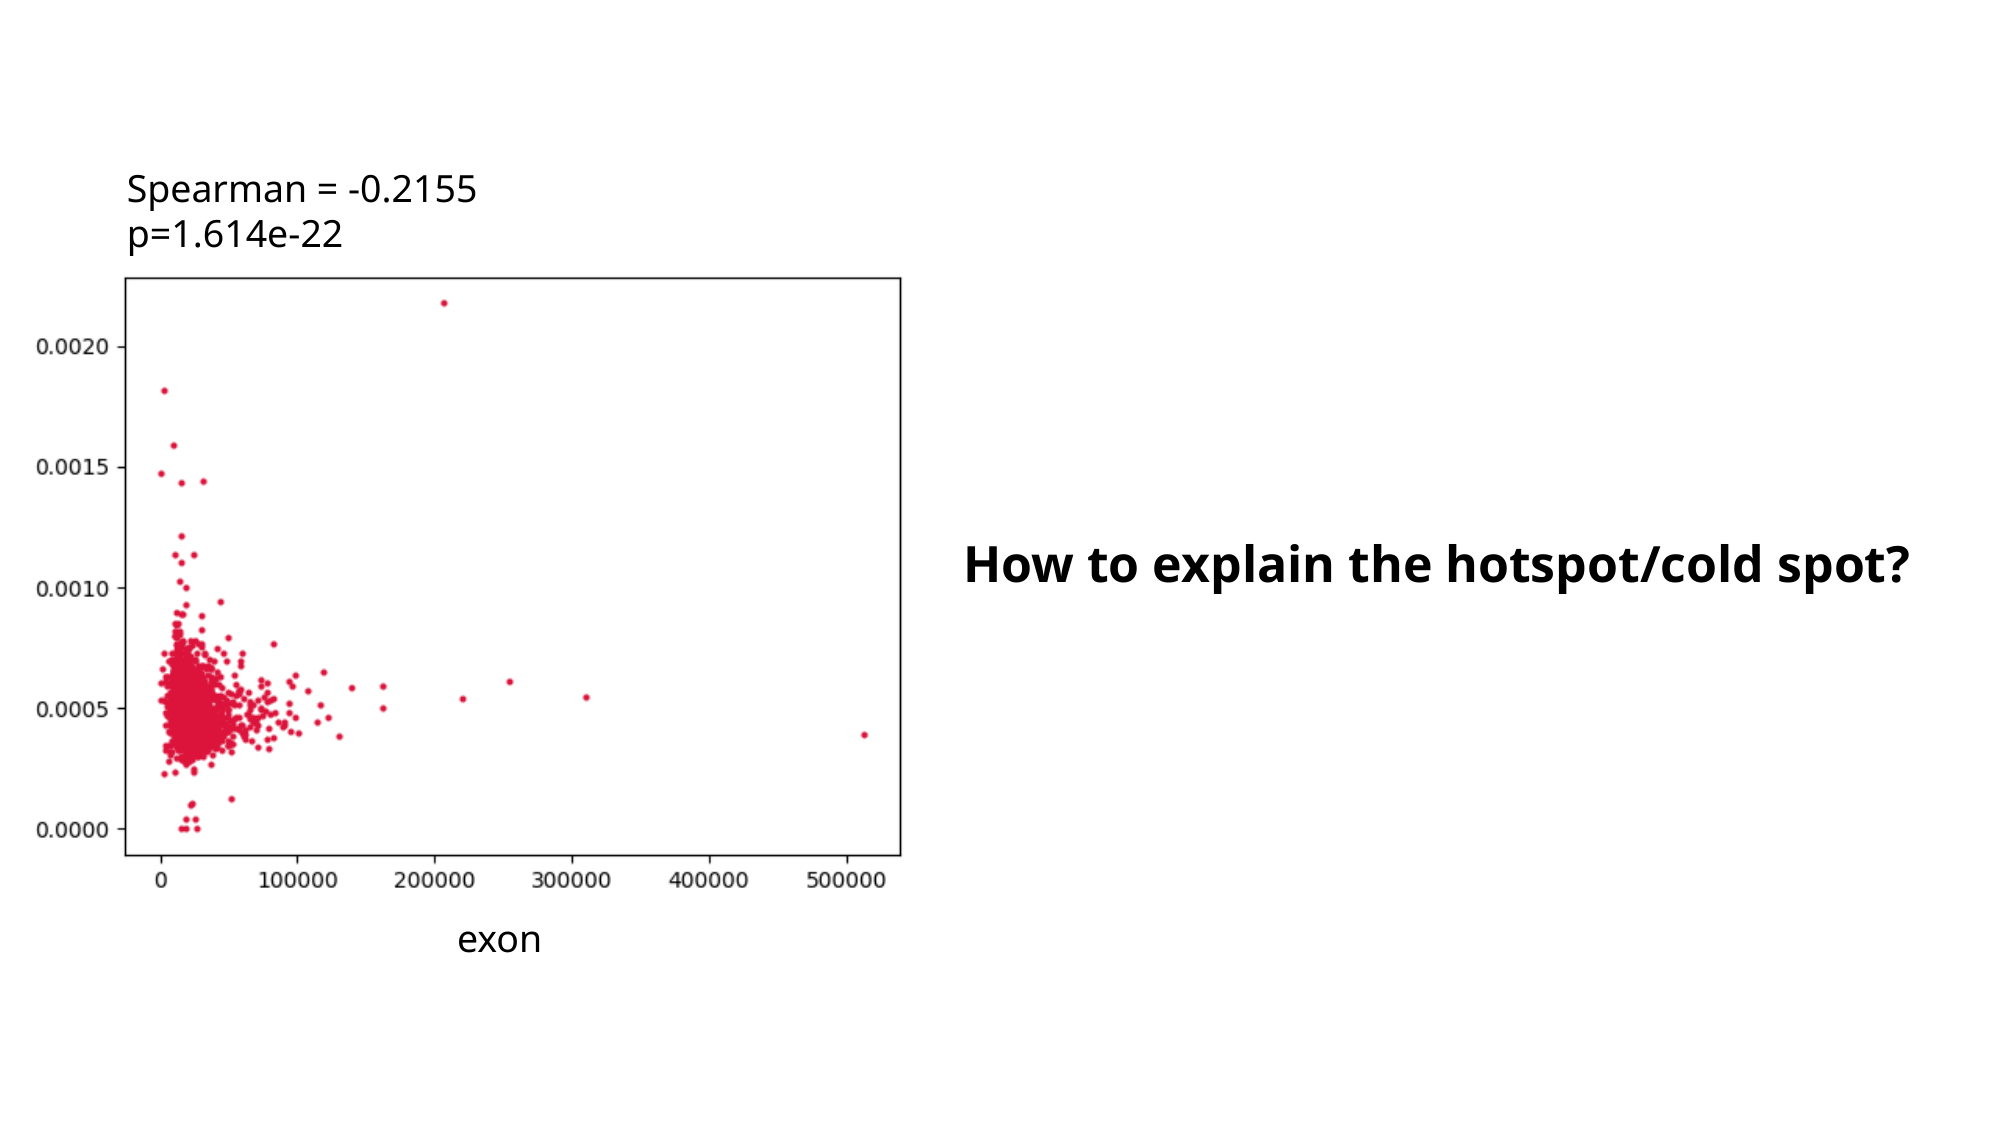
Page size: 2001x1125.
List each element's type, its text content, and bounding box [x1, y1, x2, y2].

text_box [0, 157, 1000, 968]
text_box How to explain the hotspot/cold spot? [1000, 524, 1926, 600]
